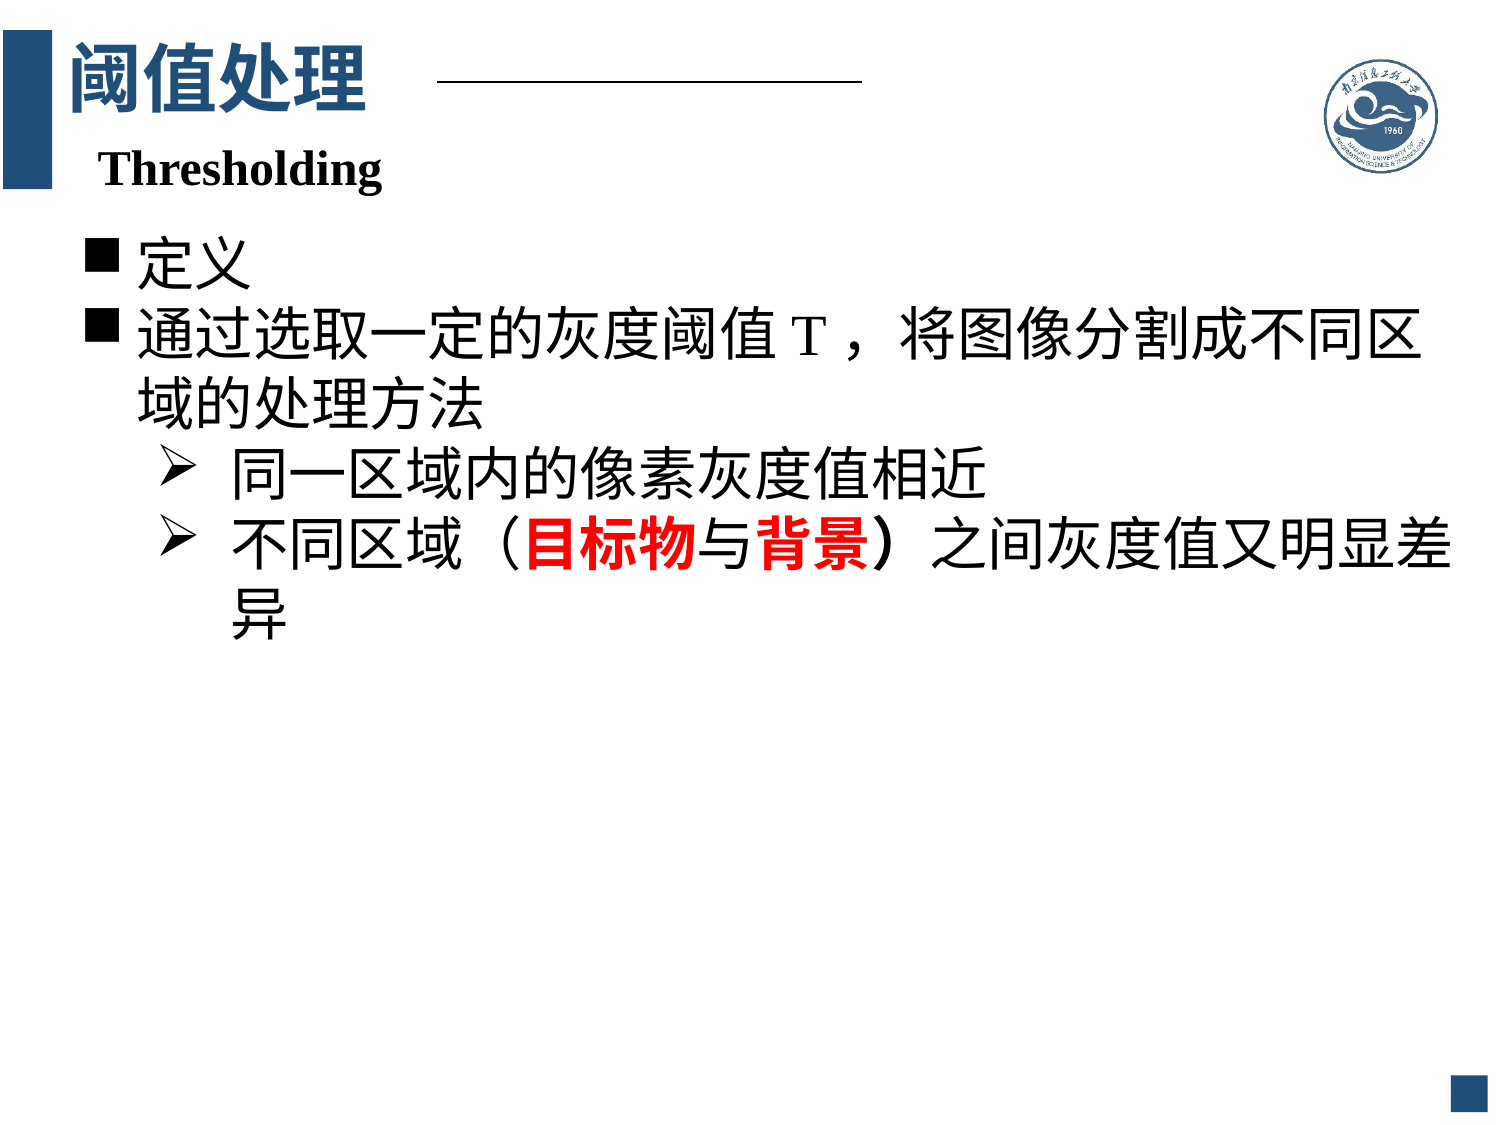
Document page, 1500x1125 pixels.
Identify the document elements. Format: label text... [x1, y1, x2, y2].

text_box 阈值处理 [52, 16, 452, 148]
text_box Thresholding [82, 102, 862, 236]
text_box [2, 29, 53, 190]
text_box [1450, 1074, 1489, 1113]
picture [1308, 44, 1452, 185]
text_box 定义 通过选取一定的灰度阈值T，将图像分割成不同区域的处理方法 同一区域内的像素灰度值相近 不同区域（目标物与背景）之间灰度值又明显差异 [65, 219, 1488, 725]
